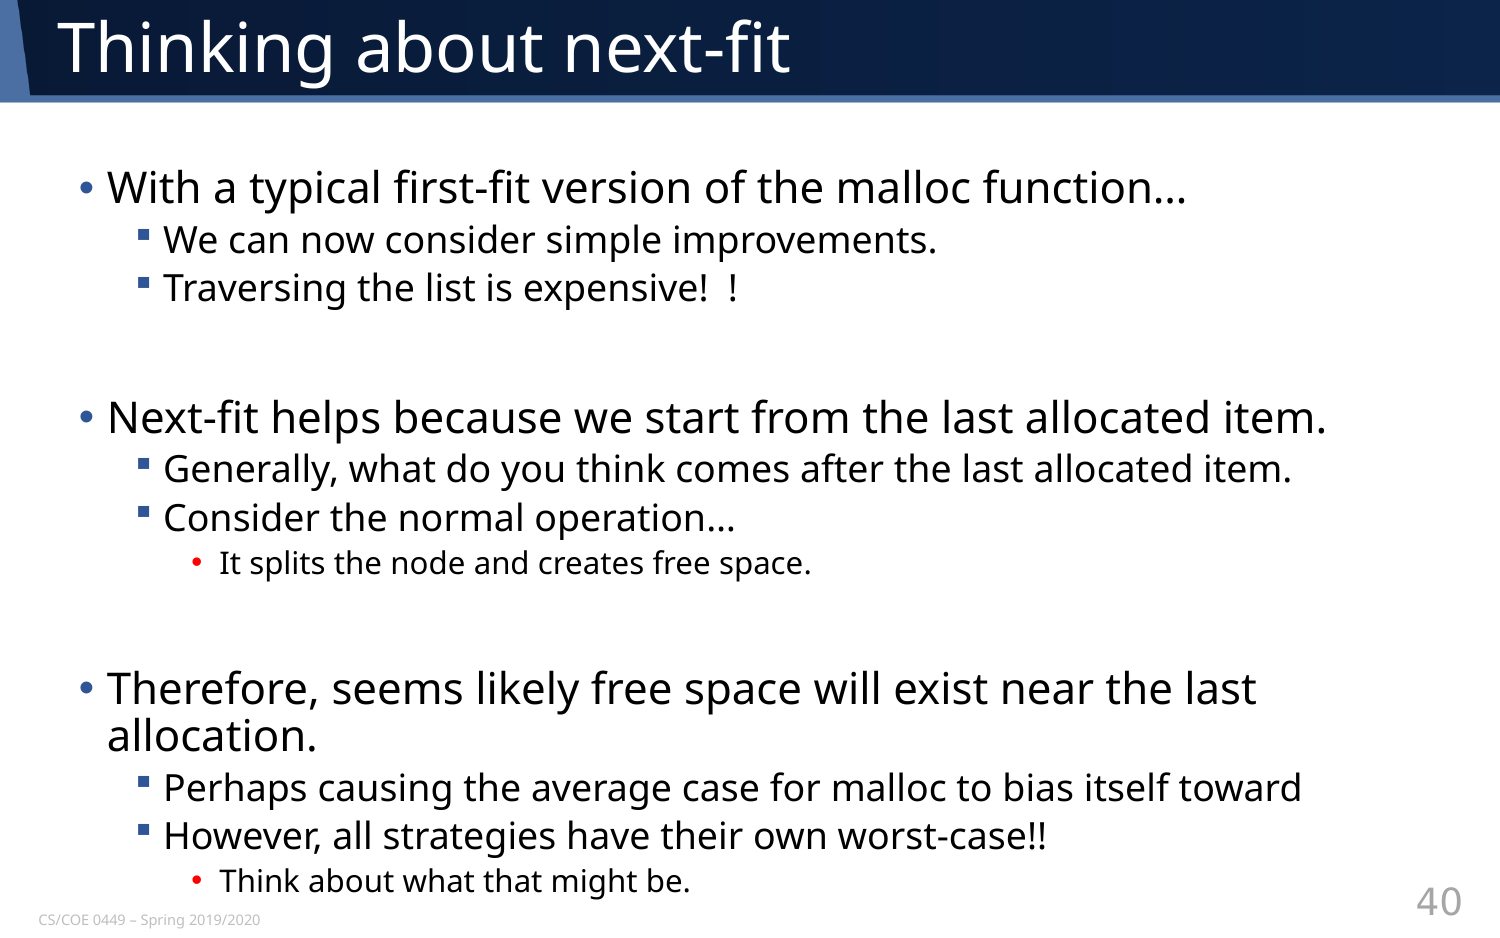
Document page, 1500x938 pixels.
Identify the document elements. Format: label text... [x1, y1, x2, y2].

picture [0, 0, 1500, 938]
slide_number 40 [1376, 875, 1478, 926]
title Thinking about next-fit [42, 3, 1500, 97]
footer CS/COE 0449 – Spring 2019/2020 [0, 906, 299, 936]
